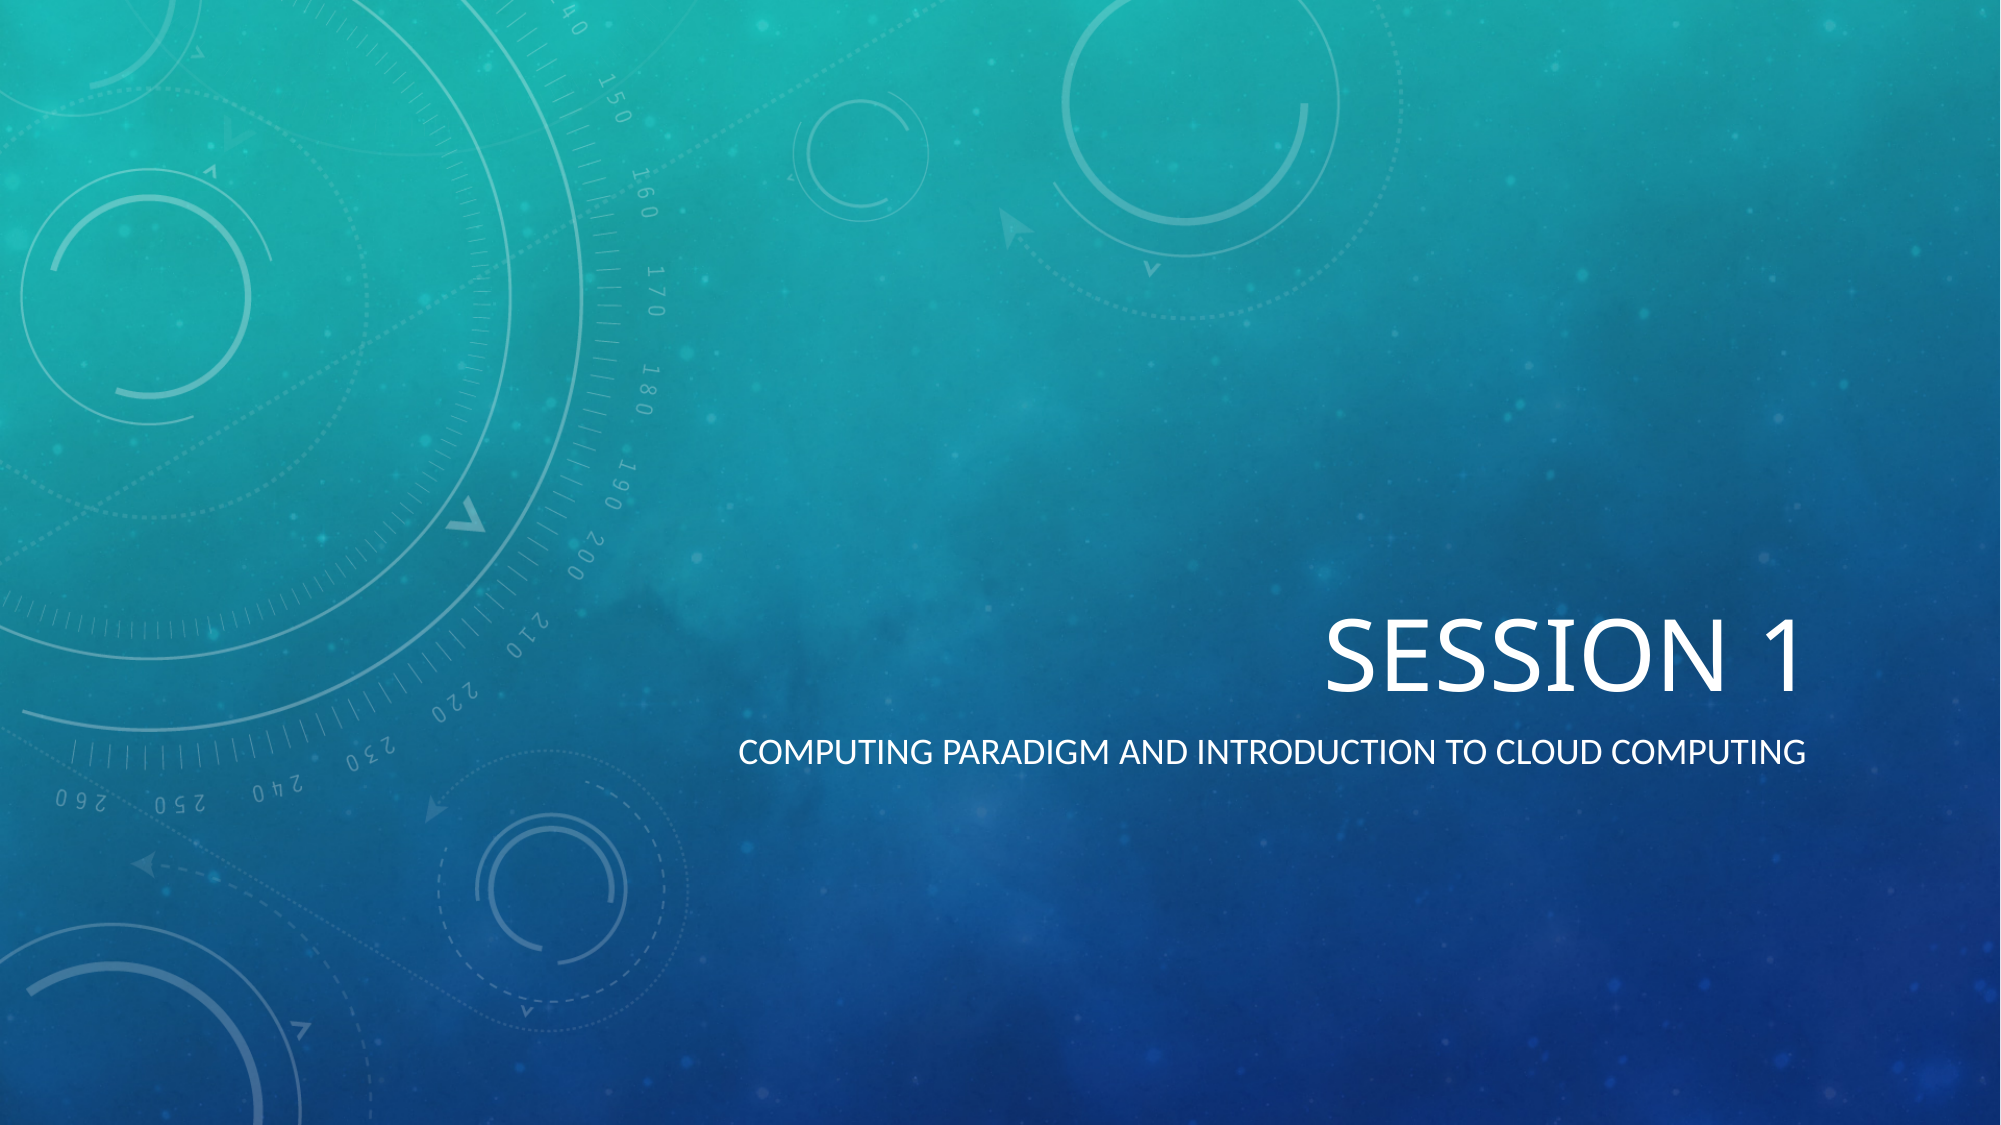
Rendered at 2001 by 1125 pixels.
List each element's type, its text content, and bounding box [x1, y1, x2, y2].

subtitle Computing paradigm and introduction to Cloud Computing [650, 719, 1831, 950]
picture [0, 0, 2001, 1125]
title Session 1 [650, 322, 1831, 719]
